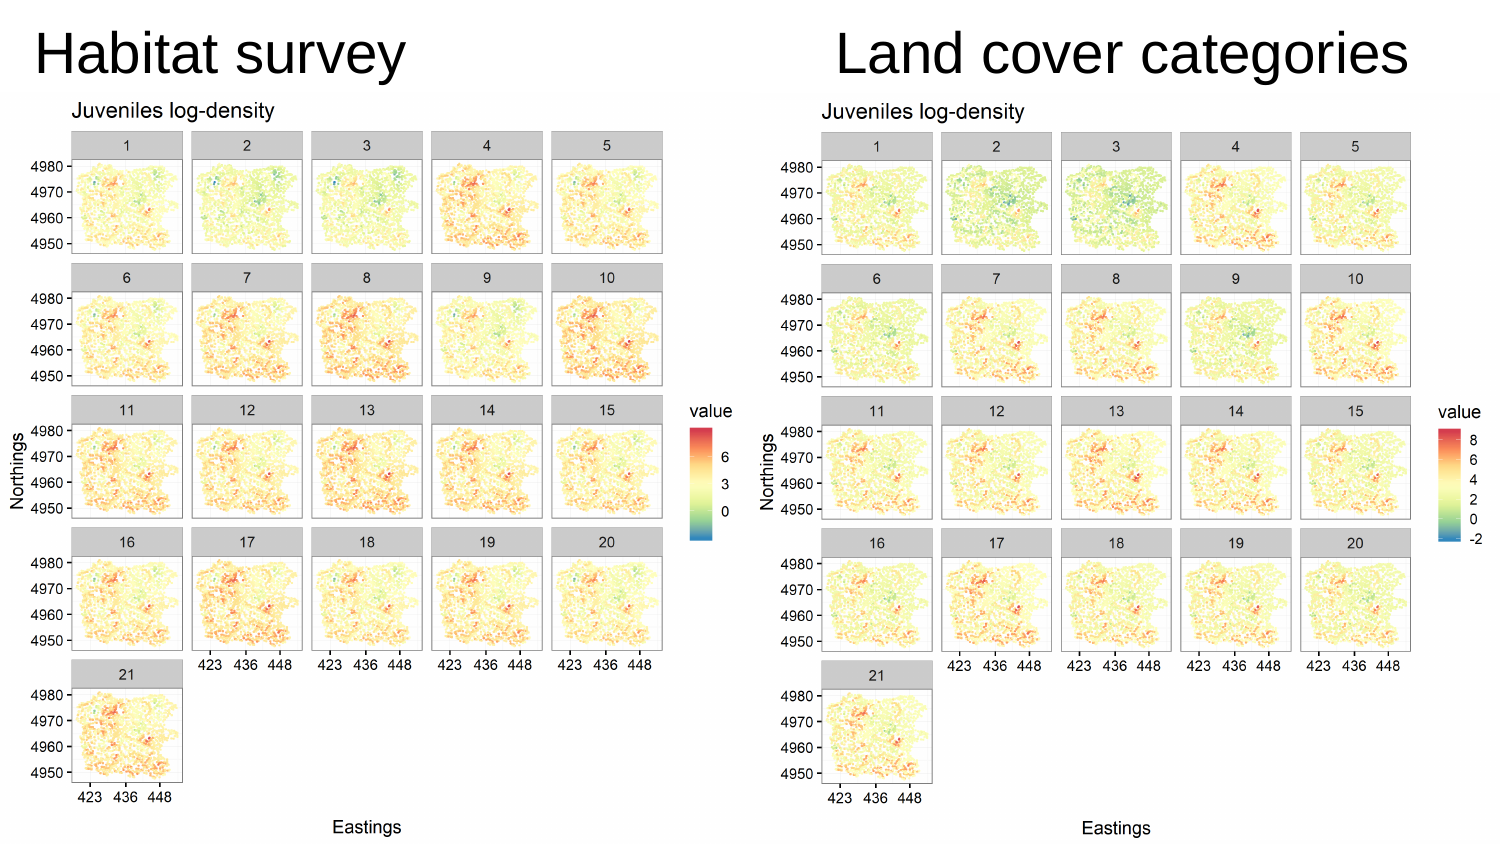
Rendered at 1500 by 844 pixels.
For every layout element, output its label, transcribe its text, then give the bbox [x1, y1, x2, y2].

title Land cover categories [820, 0, 1465, 92]
title Habitat survey [19, 0, 437, 91]
picture [0, 92, 1500, 844]
